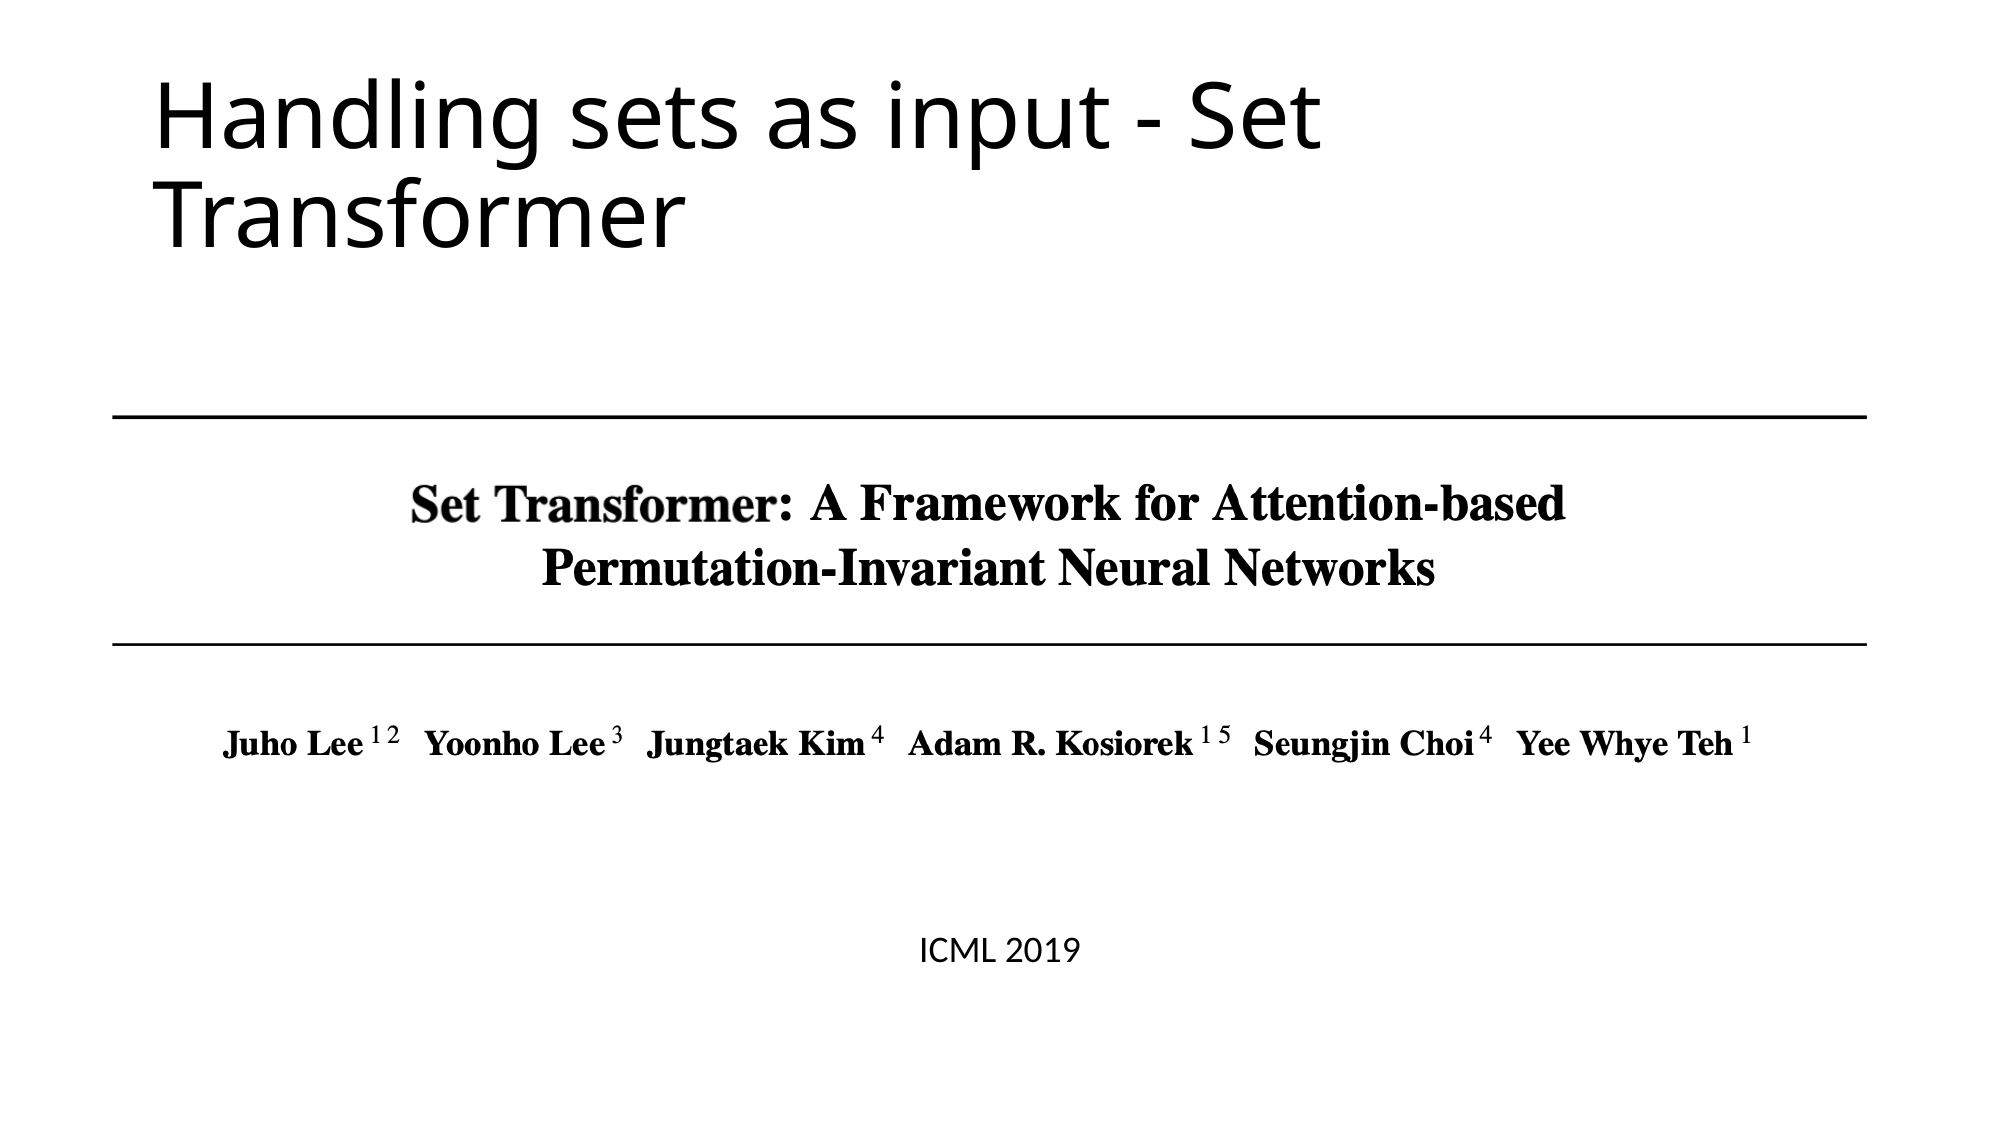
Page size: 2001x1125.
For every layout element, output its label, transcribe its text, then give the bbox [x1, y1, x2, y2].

picture [93, 393, 1907, 795]
text_box ICML 2019 [380, 917, 1620, 978]
title Handling sets as input - Set Transformer [137, 59, 1863, 278]
